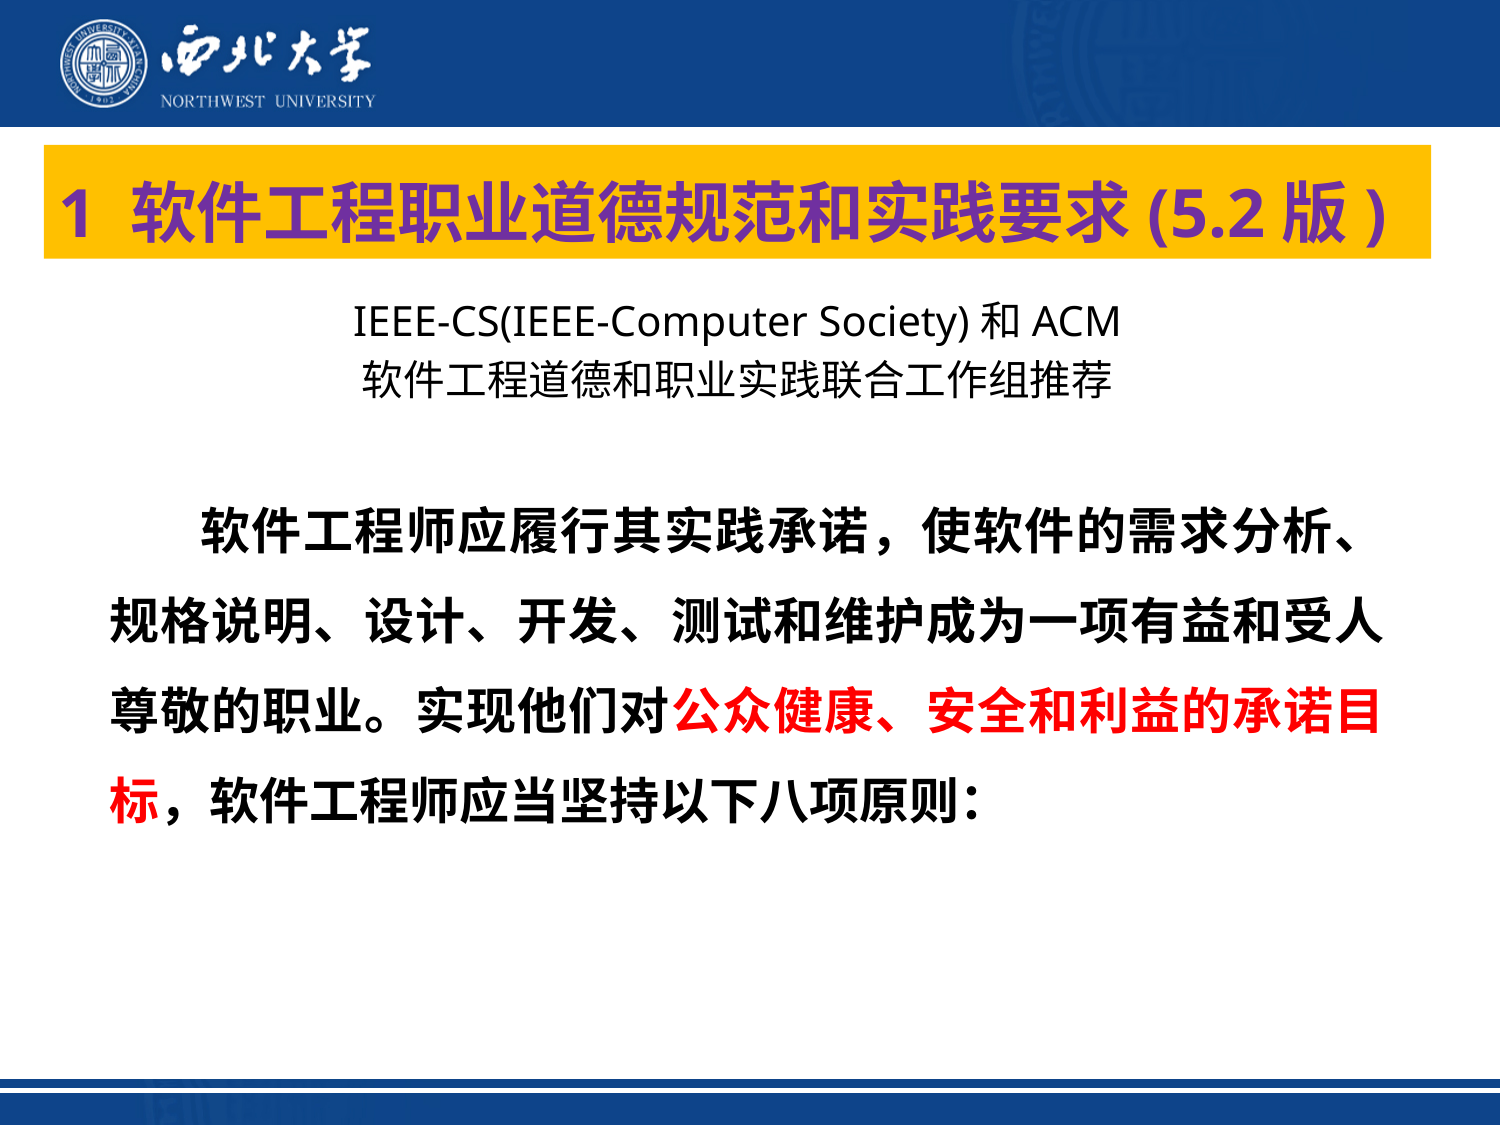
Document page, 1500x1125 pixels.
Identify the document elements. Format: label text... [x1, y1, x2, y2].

picture [0, 1093, 1500, 1125]
list IEEE-CS(IEEE-Computer Society)和ACM 软件工程道德和职业实践联合工作组推荐 [87, 287, 1388, 413]
picture [0, 0, 1500, 127]
title 1 软件工程职业道德规范和实践要求(5.2版) [43, 144, 1432, 259]
text_box 软件工程师应履行其实践承诺，使软件的需求分析、规格说明、设计、开发、测试和维护成为一项有益和受人尊敬的职业。实现他们对公众健康、安全和利益的承诺目标，软件工程师应当坚持以下八项原则： [94, 462, 1400, 928]
picture [0, 1079, 1500, 1088]
